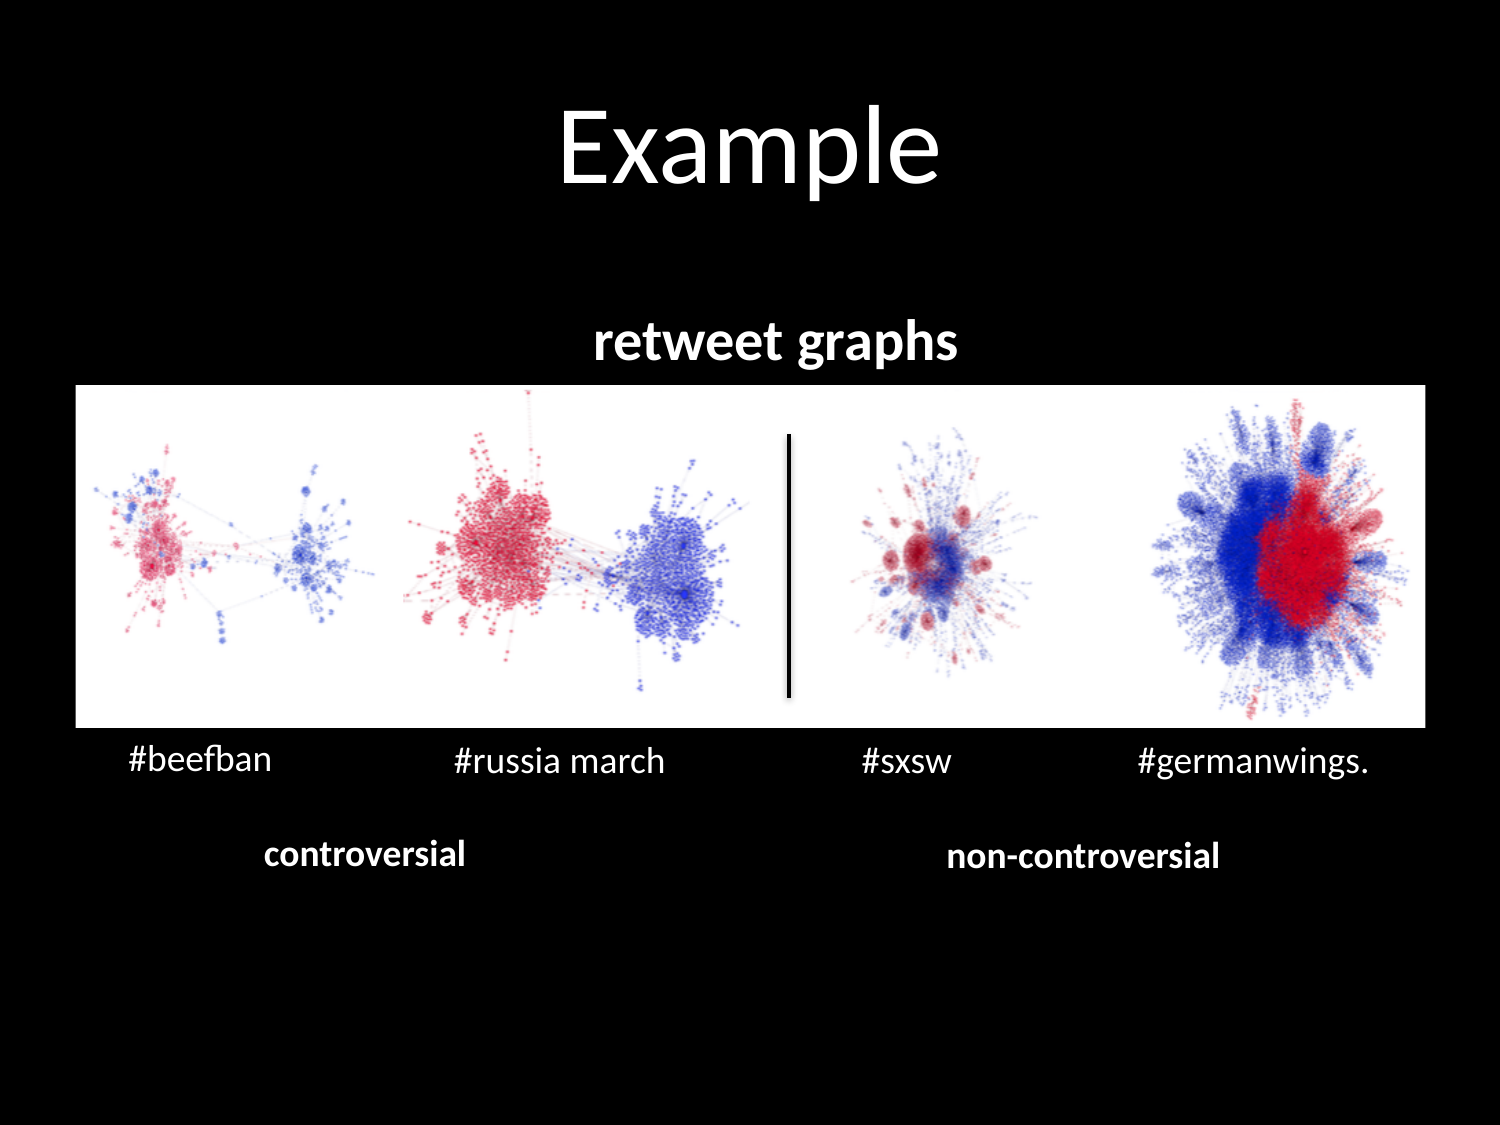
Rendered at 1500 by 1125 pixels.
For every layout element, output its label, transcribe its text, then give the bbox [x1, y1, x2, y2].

text_box retweet graphs [519, 294, 1033, 380]
text_box #sxsw [846, 735, 967, 789]
picture [75, 385, 1426, 728]
text_box #russia march [439, 735, 681, 789]
text_box non-controversial [872, 823, 1295, 884]
text_box #beefban [113, 735, 288, 787]
text_box #germanwings. [1122, 735, 1385, 789]
title Example [75, 45, 1425, 233]
text_box controversial [154, 821, 577, 882]
